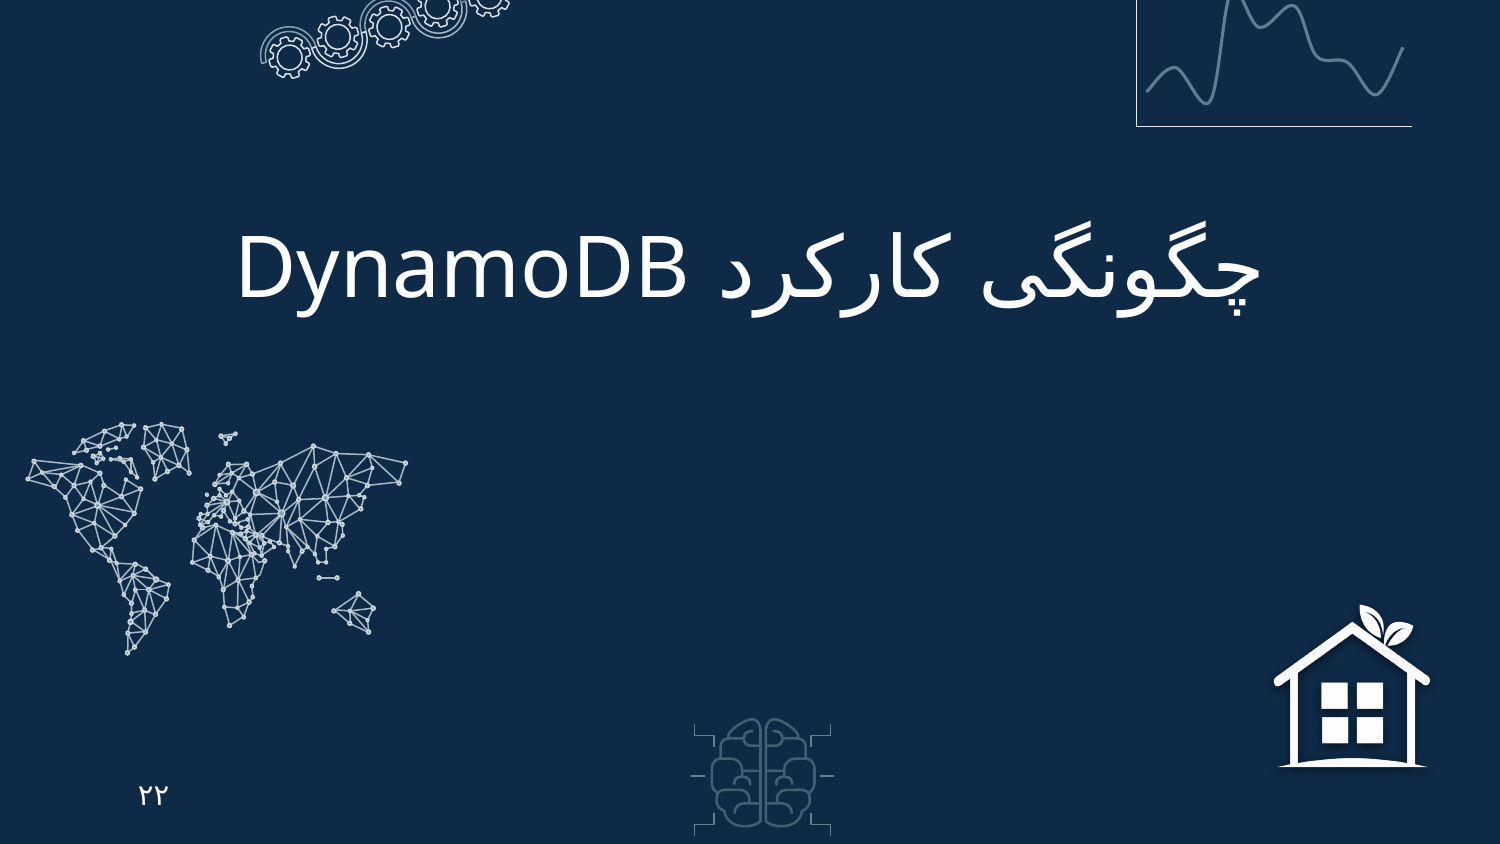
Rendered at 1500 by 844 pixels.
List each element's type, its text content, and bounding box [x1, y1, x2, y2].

picture [1251, 594, 1447, 793]
text_box چگونگی کارکرد DynamoDB [201, 204, 1299, 322]
text_box ۲۲ [115, 768, 185, 819]
